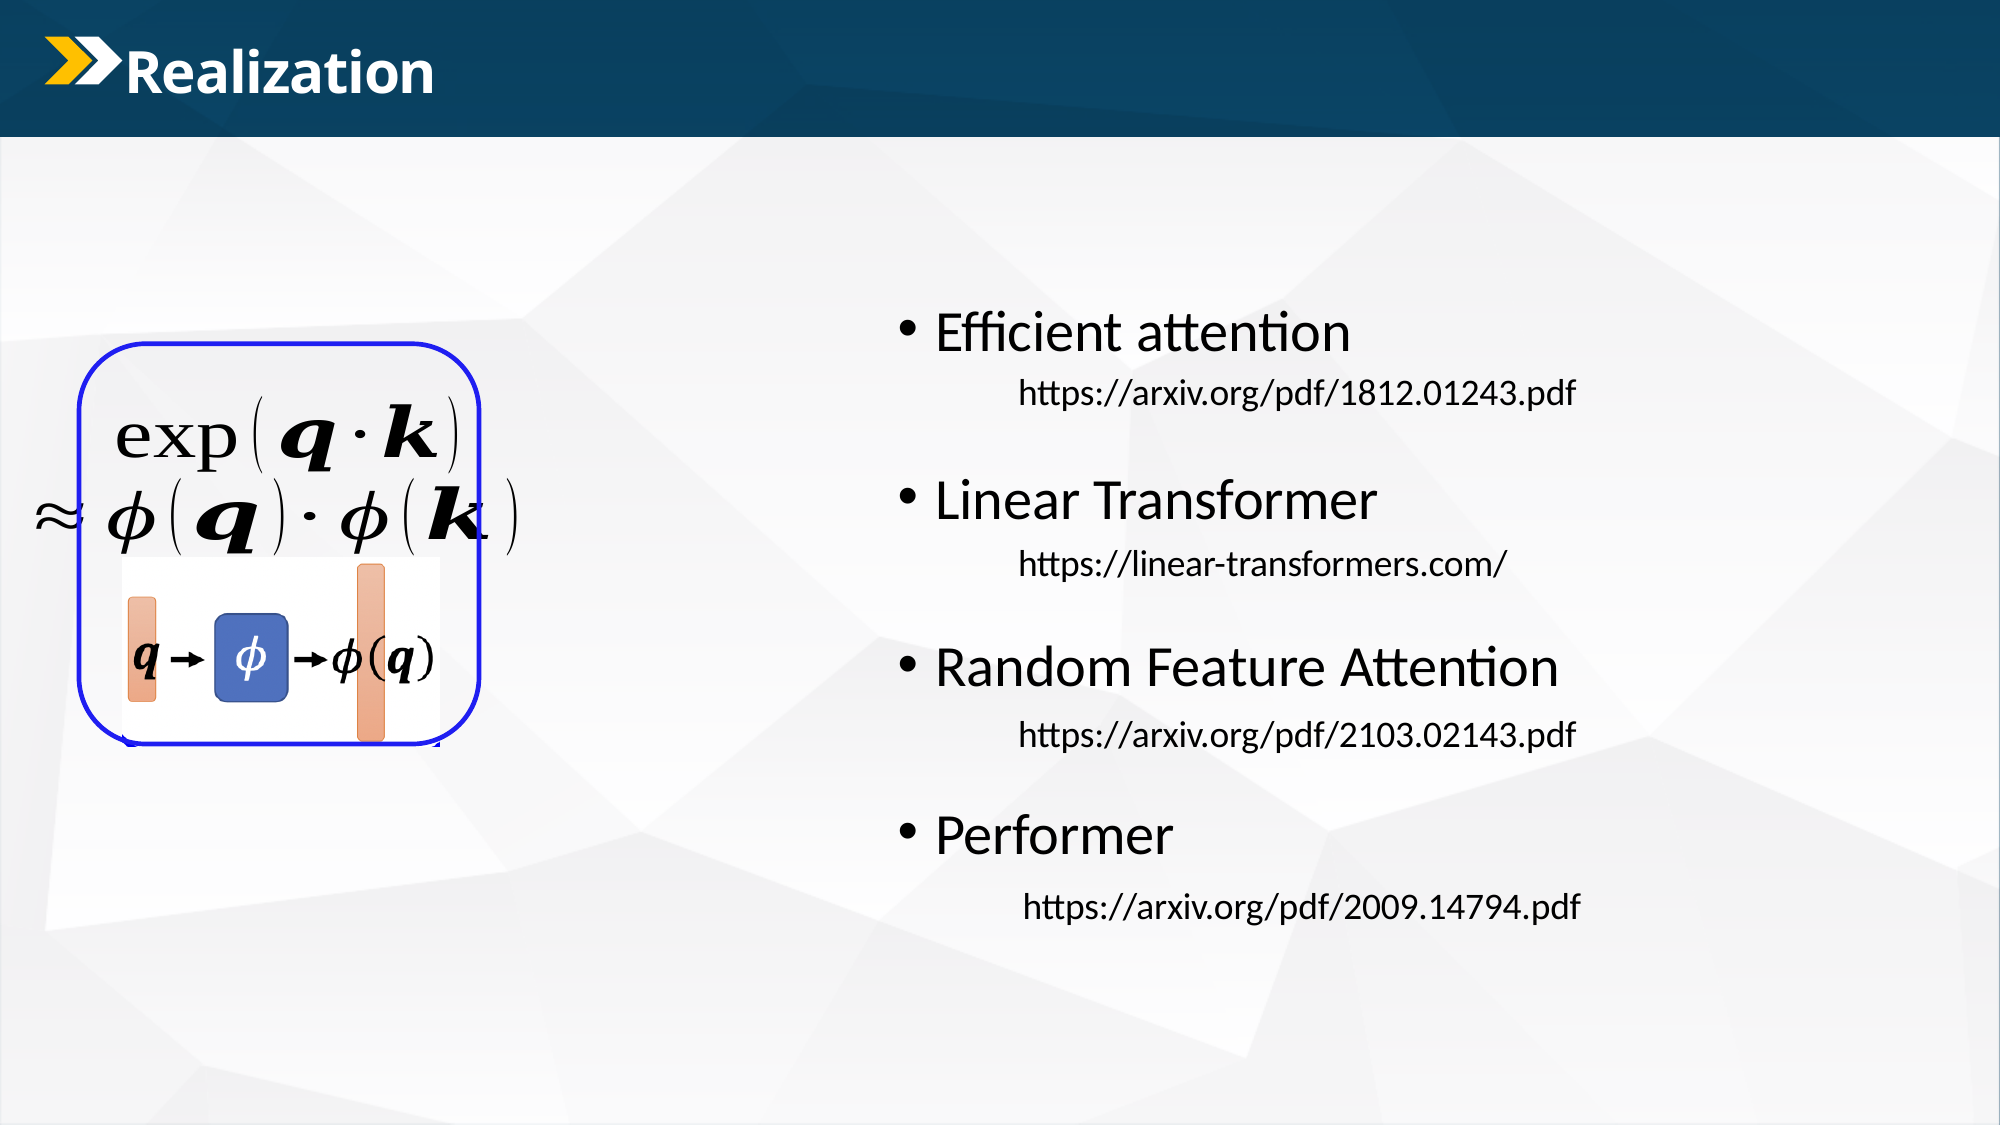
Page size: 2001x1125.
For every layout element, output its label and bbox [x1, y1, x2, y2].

text_box [895, 768, 1591, 927]
text_box [895, 607, 1587, 756]
title [122, 33, 1755, 224]
text_box [895, 445, 1519, 584]
picture [0, 0, 2000, 1125]
text_box [895, 282, 1587, 413]
text_box [32, 343, 521, 747]
